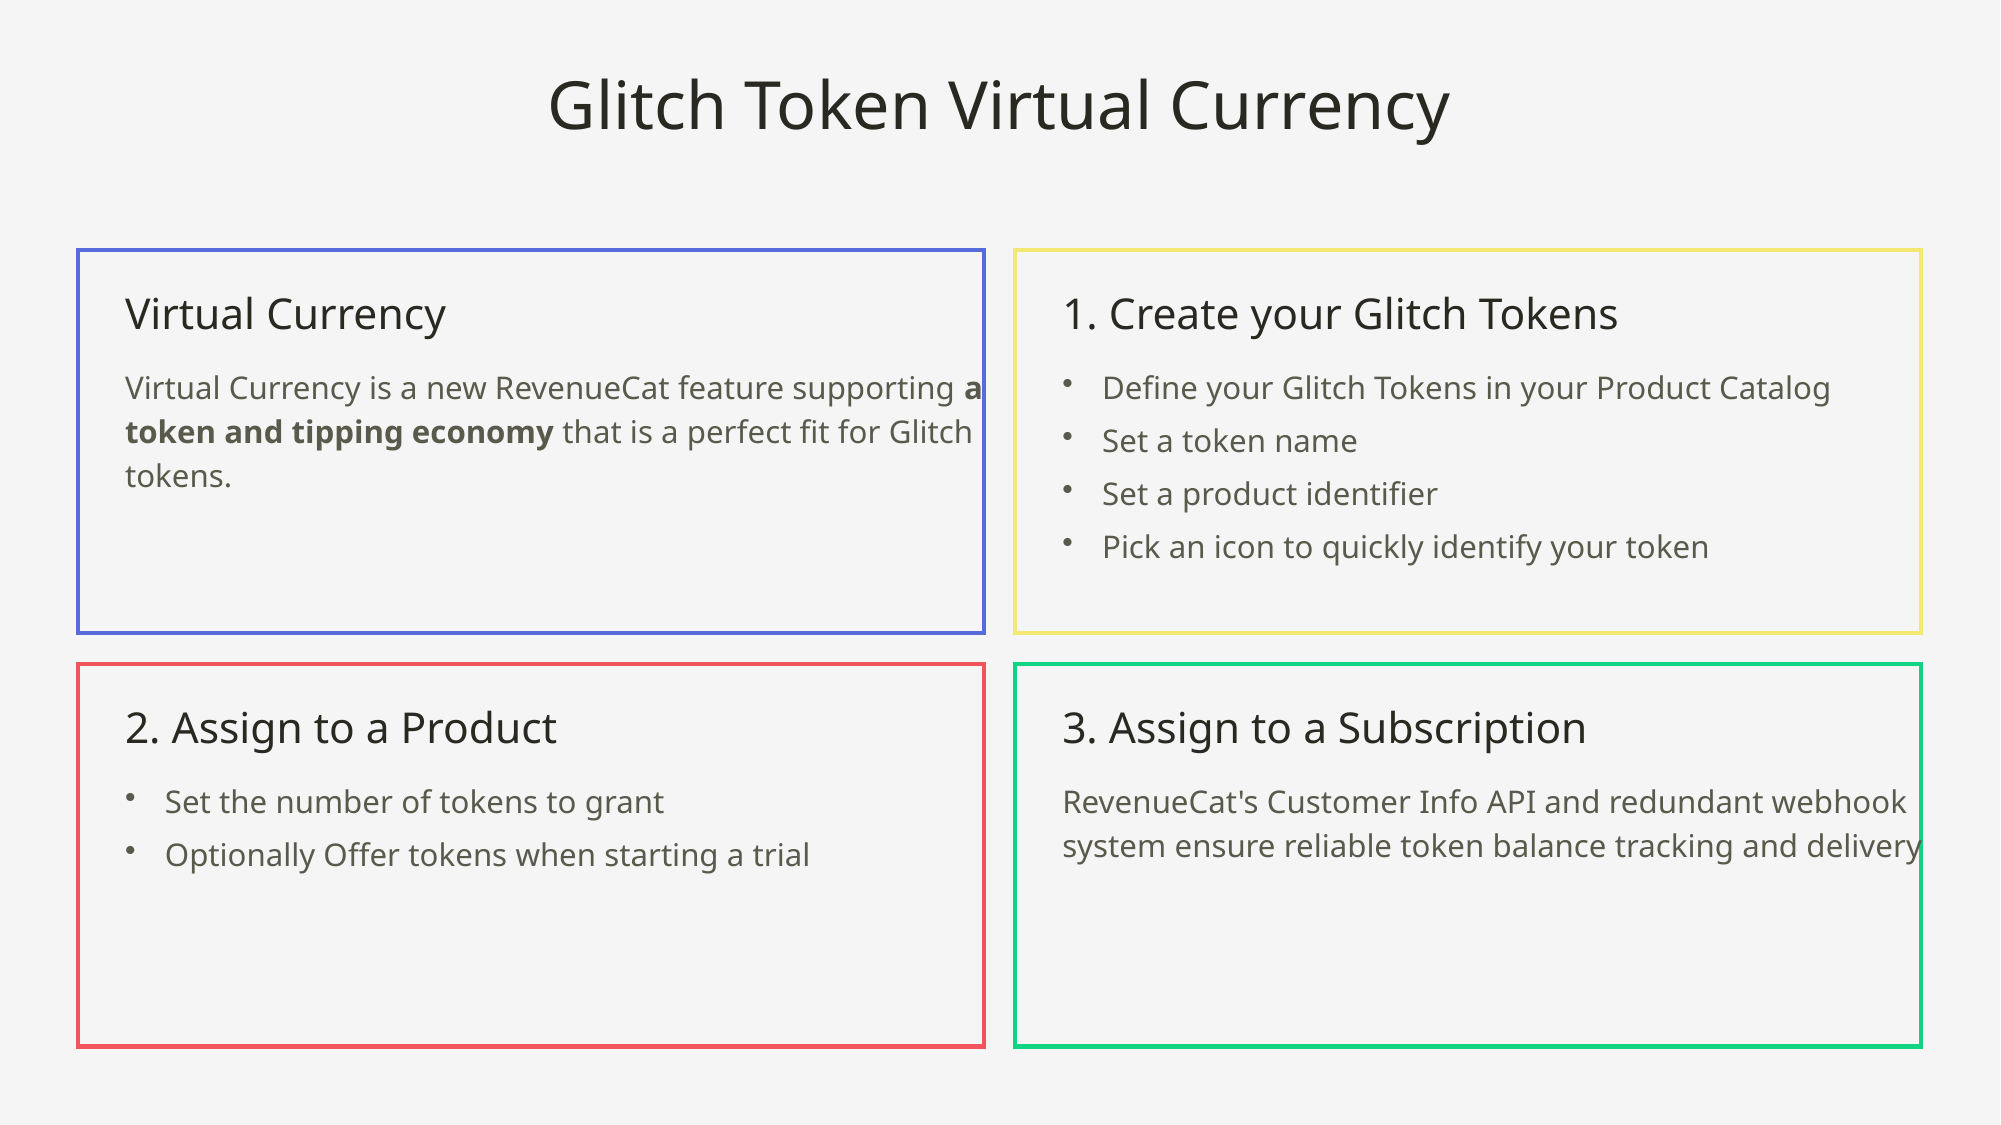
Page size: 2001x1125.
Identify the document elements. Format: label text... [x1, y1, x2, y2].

text_box Set the number of tokens to grant Optionally Offer tokens when starting a trial [124, 775, 1015, 873]
text_box [1015, 663, 1922, 1047]
text_box Virtual Currency [124, 284, 1015, 338]
text_box [78, 663, 985, 1047]
text_box [1015, 249, 1922, 633]
text_box RevenueCat's Customer Info API and redundant webhook system ensure reliable token balance tracking and delivery [1062, 775, 1973, 908]
text_box 3. Assign to a Subscription [1062, 698, 1973, 752]
text_box [78, 249, 985, 633]
text_box 2. Assign to a Product [124, 698, 1015, 752]
text_box Virtual Currency is a new RevenueCat feature supporting a token and tipping economy that is a perfect fit for Glitch tokens. [124, 362, 1015, 494]
text_box Glitch Token Virtual Currency [0, 59, 2000, 143]
text_box Define your Glitch Tokens in your Product Catalog Set a token name Set a product identifier Pick an icon to quickly identify your token [1062, 362, 1973, 566]
text_box 1. Create your Glitch Tokens [1062, 284, 1973, 338]
